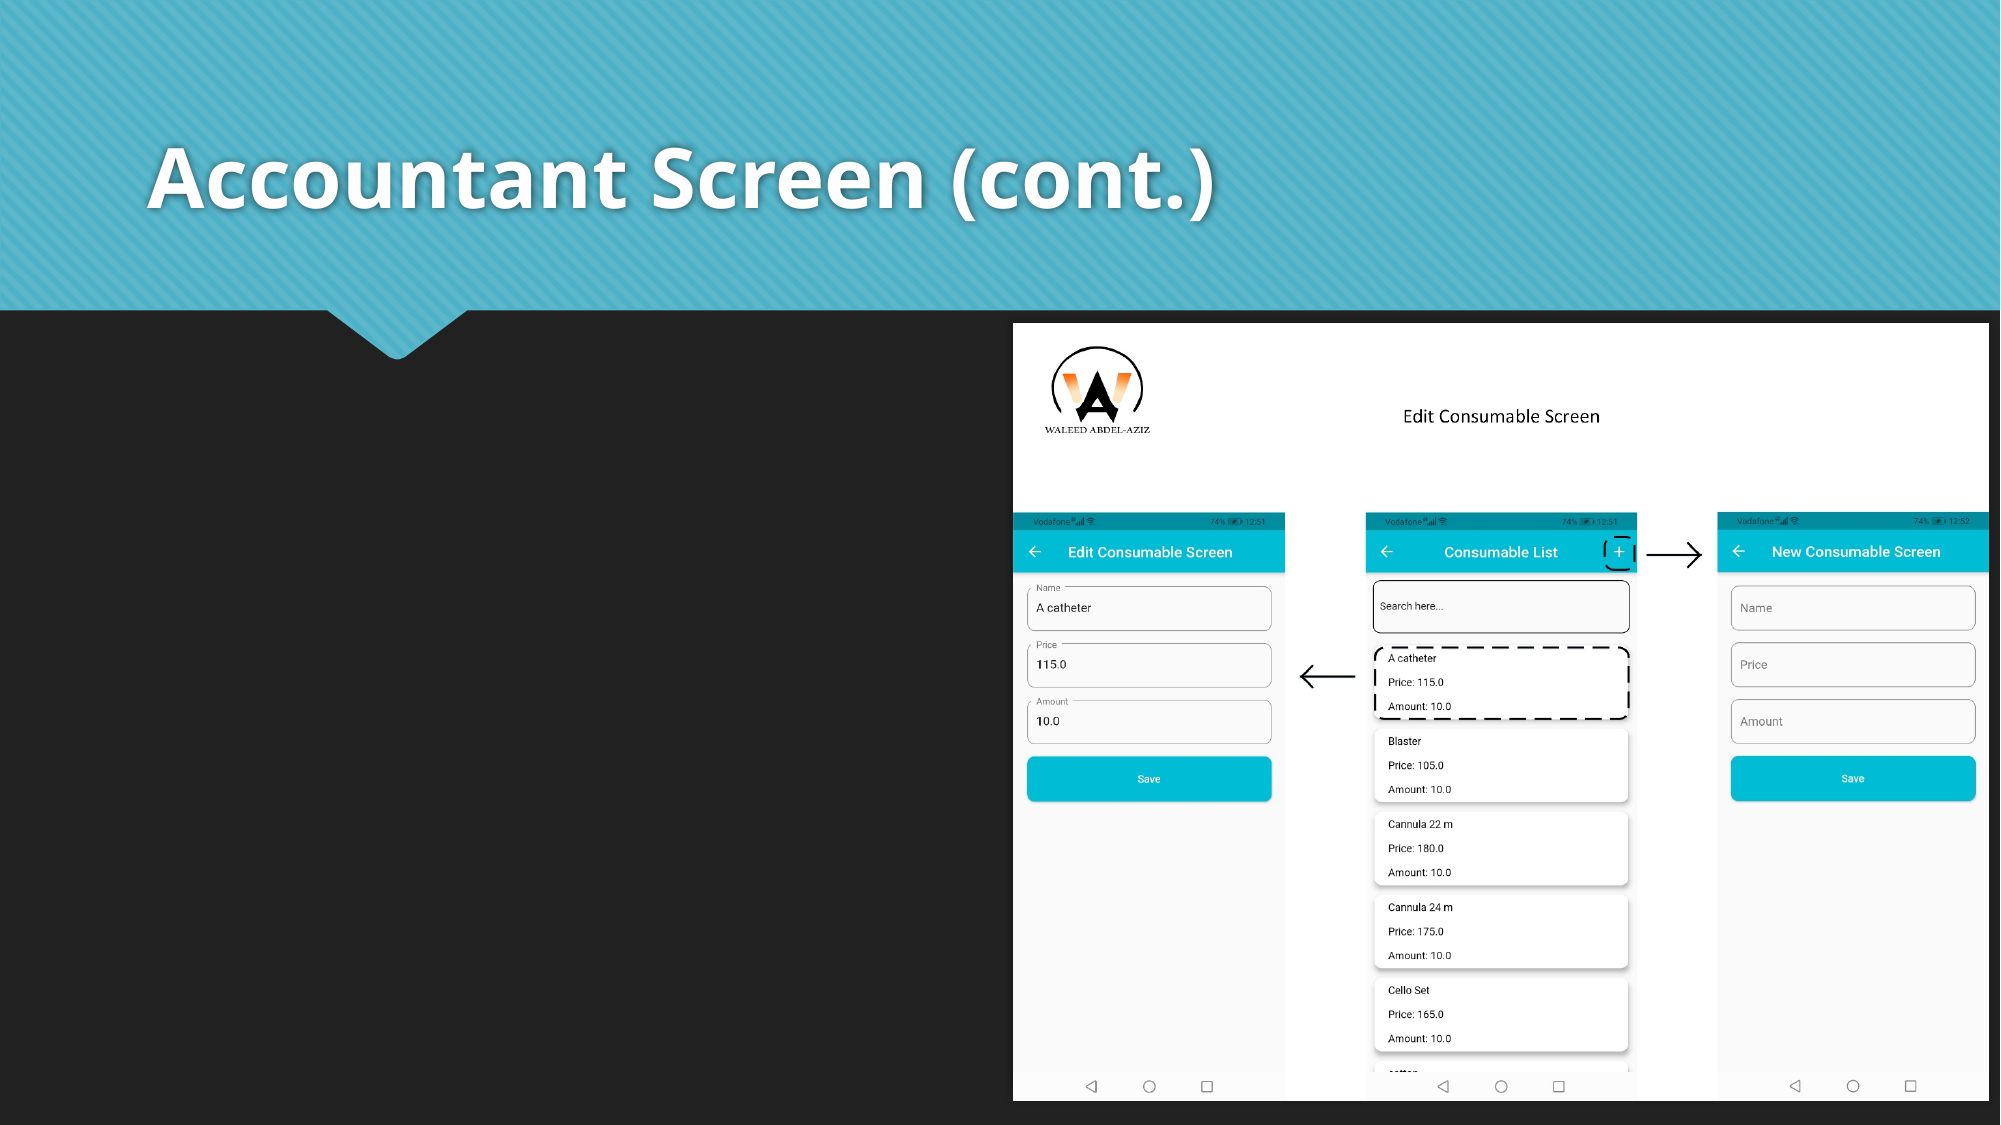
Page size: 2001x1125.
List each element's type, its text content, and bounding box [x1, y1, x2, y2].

title Accountant Screen (cont.) [132, 73, 1868, 233]
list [1013, 323, 1989, 1101]
